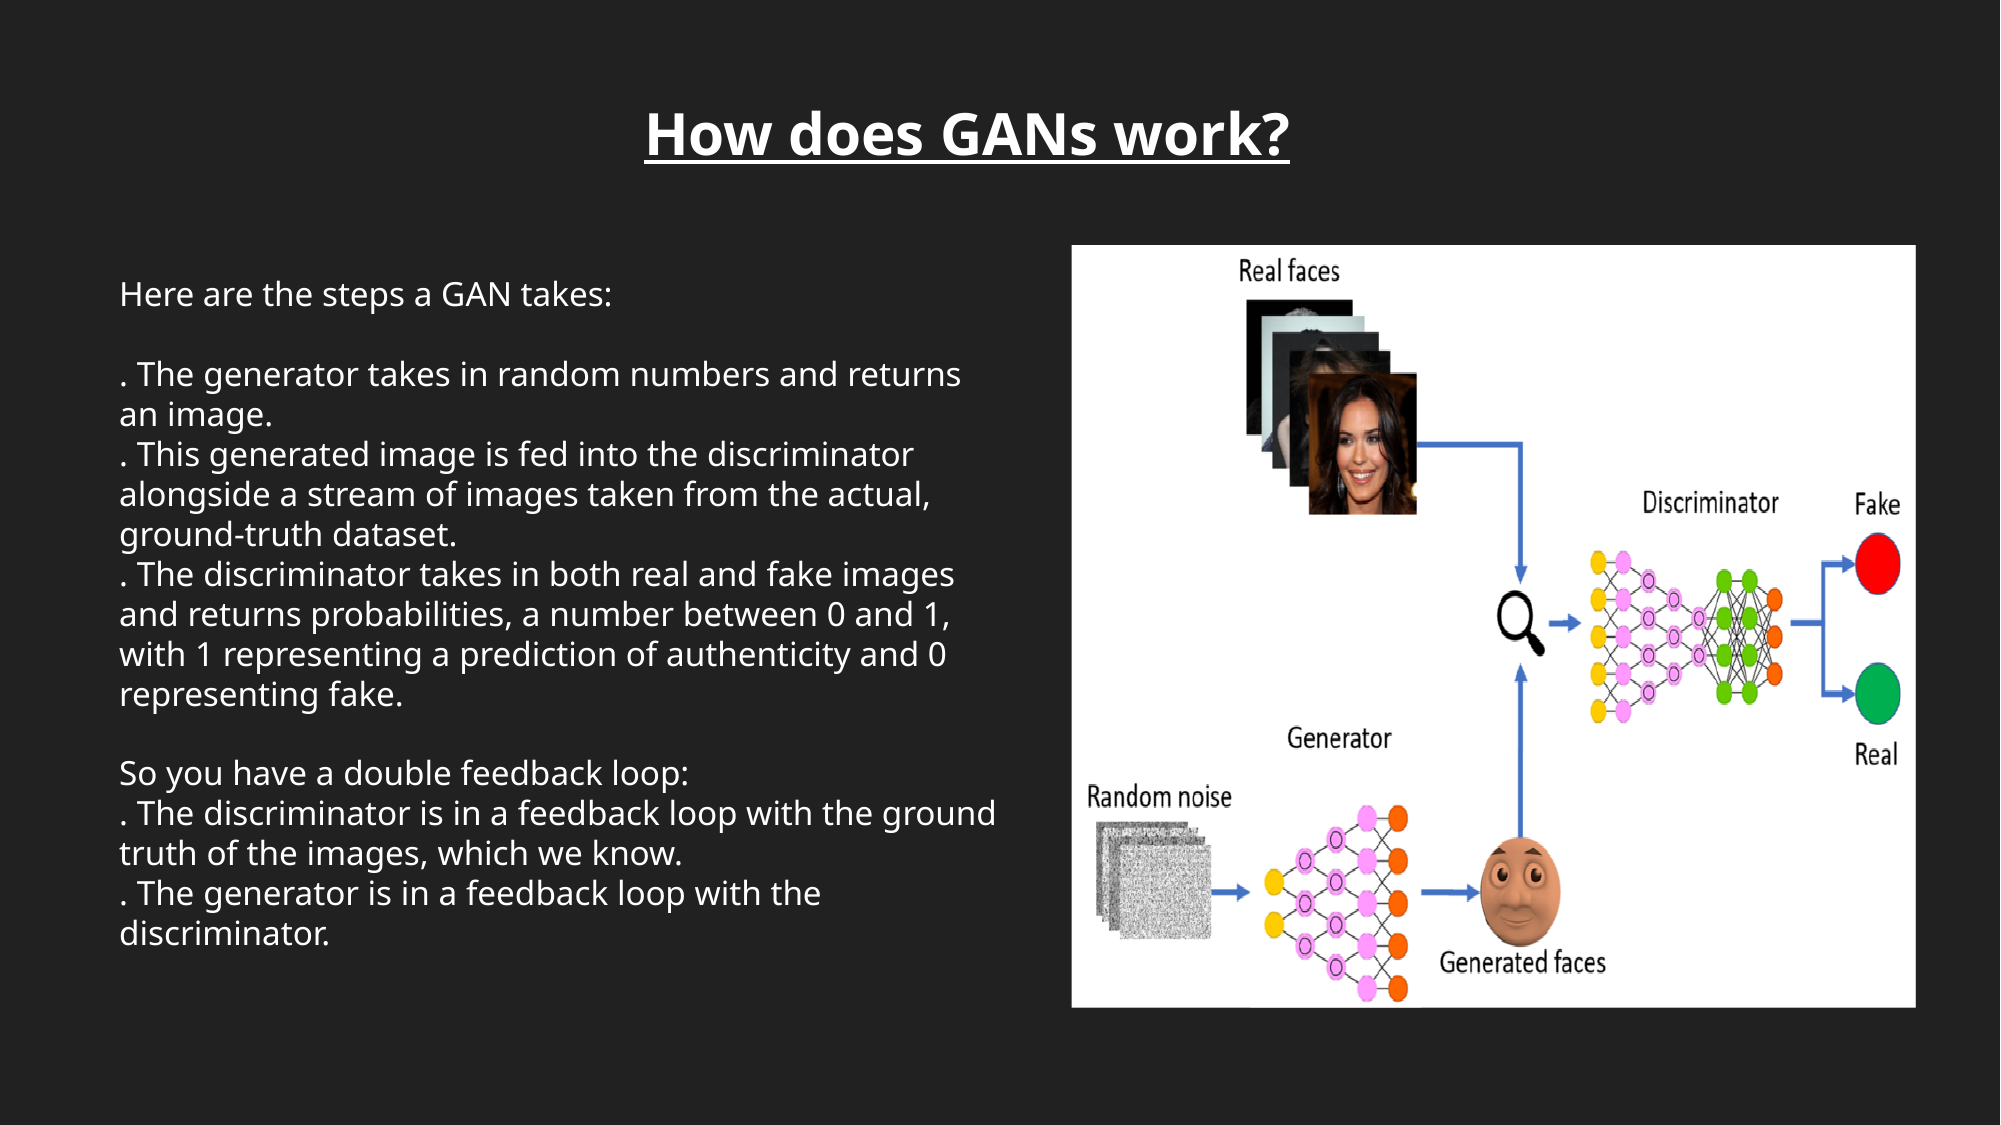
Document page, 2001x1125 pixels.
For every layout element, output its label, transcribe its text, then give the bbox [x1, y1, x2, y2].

picture [1071, 244, 1918, 1008]
text_box Here are the steps a GAN takes: . The generator takes in random numbers and returns an image. . This generated image is fed into the discriminator alongside a stream of images taken from the actual, ground-truth dataset. . The discriminator takes in both real and fake images and returns probabilities, a number between 0 and 1, with 1 representing a prediction of authenticity and 0 representing fake. So you have a double feedback loop: . The discriminator is in a feedback loop with the ground truth of the images, which we know. . The generator is in a feedback loop with the discriminator. [104, 266, 1024, 960]
text_box How does GANs work? [629, 89, 1328, 175]
